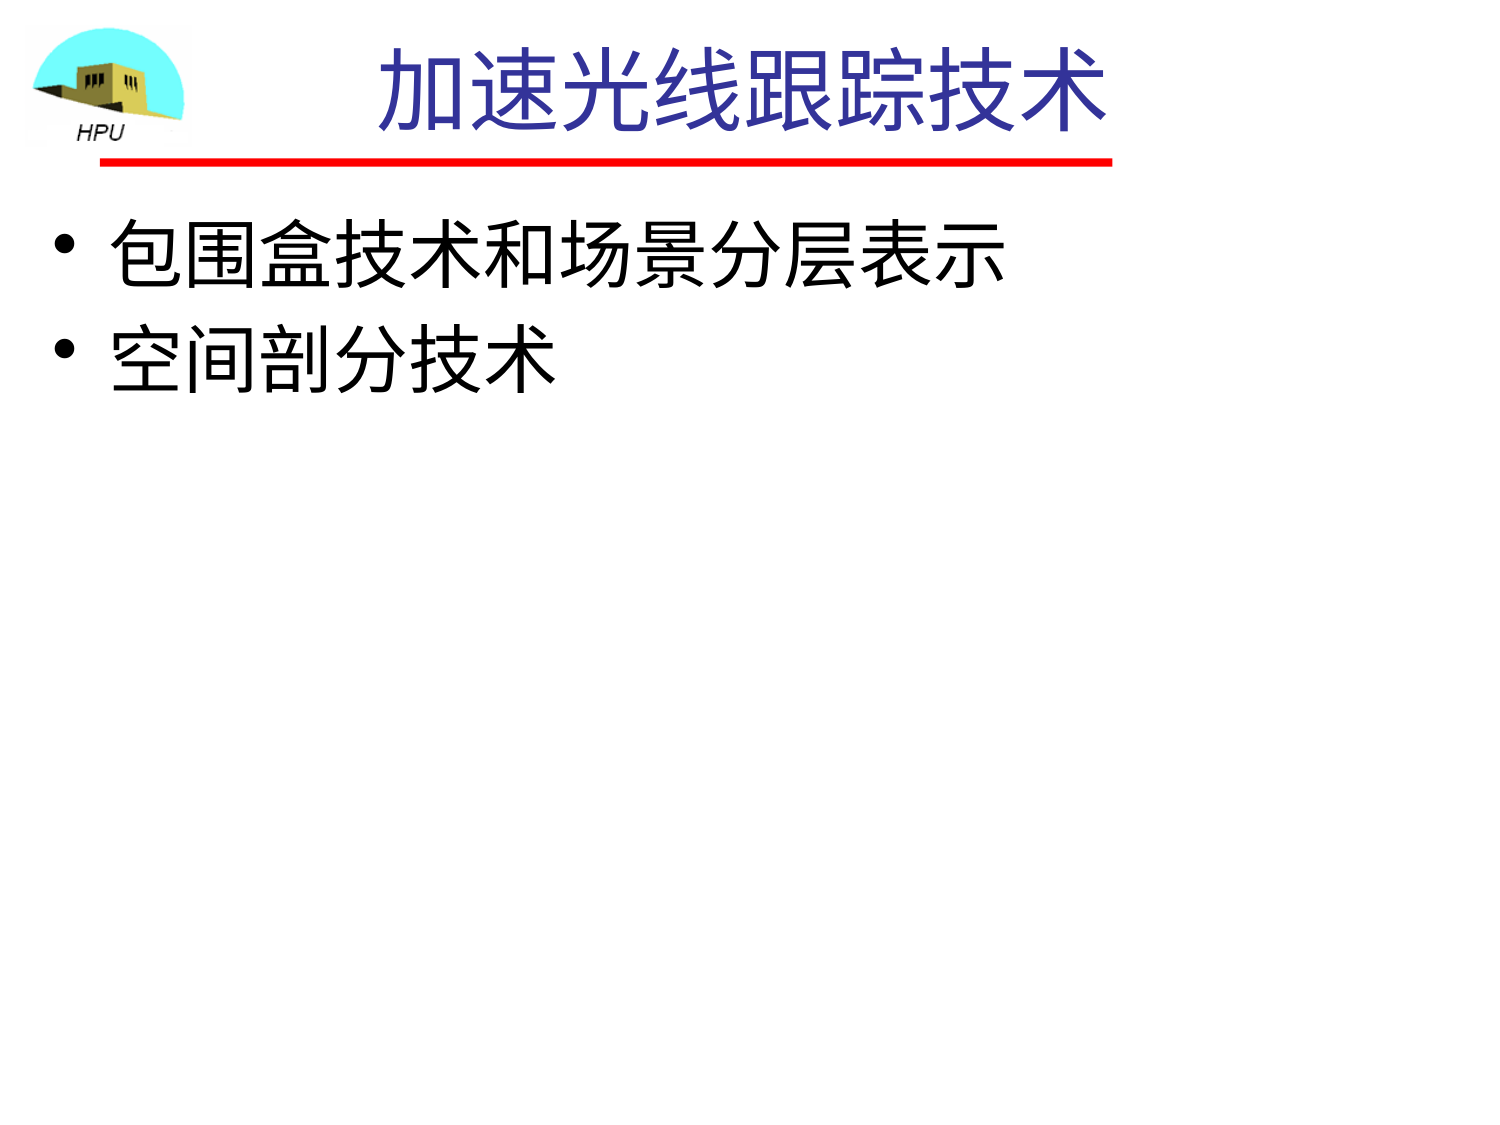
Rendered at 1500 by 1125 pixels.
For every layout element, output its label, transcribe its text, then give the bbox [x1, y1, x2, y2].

list 包围盒技术和场景分层表示 空间剖分技术 [37, 200, 1475, 1050]
title 加速光线跟踪技术 [24, 12, 1463, 163]
